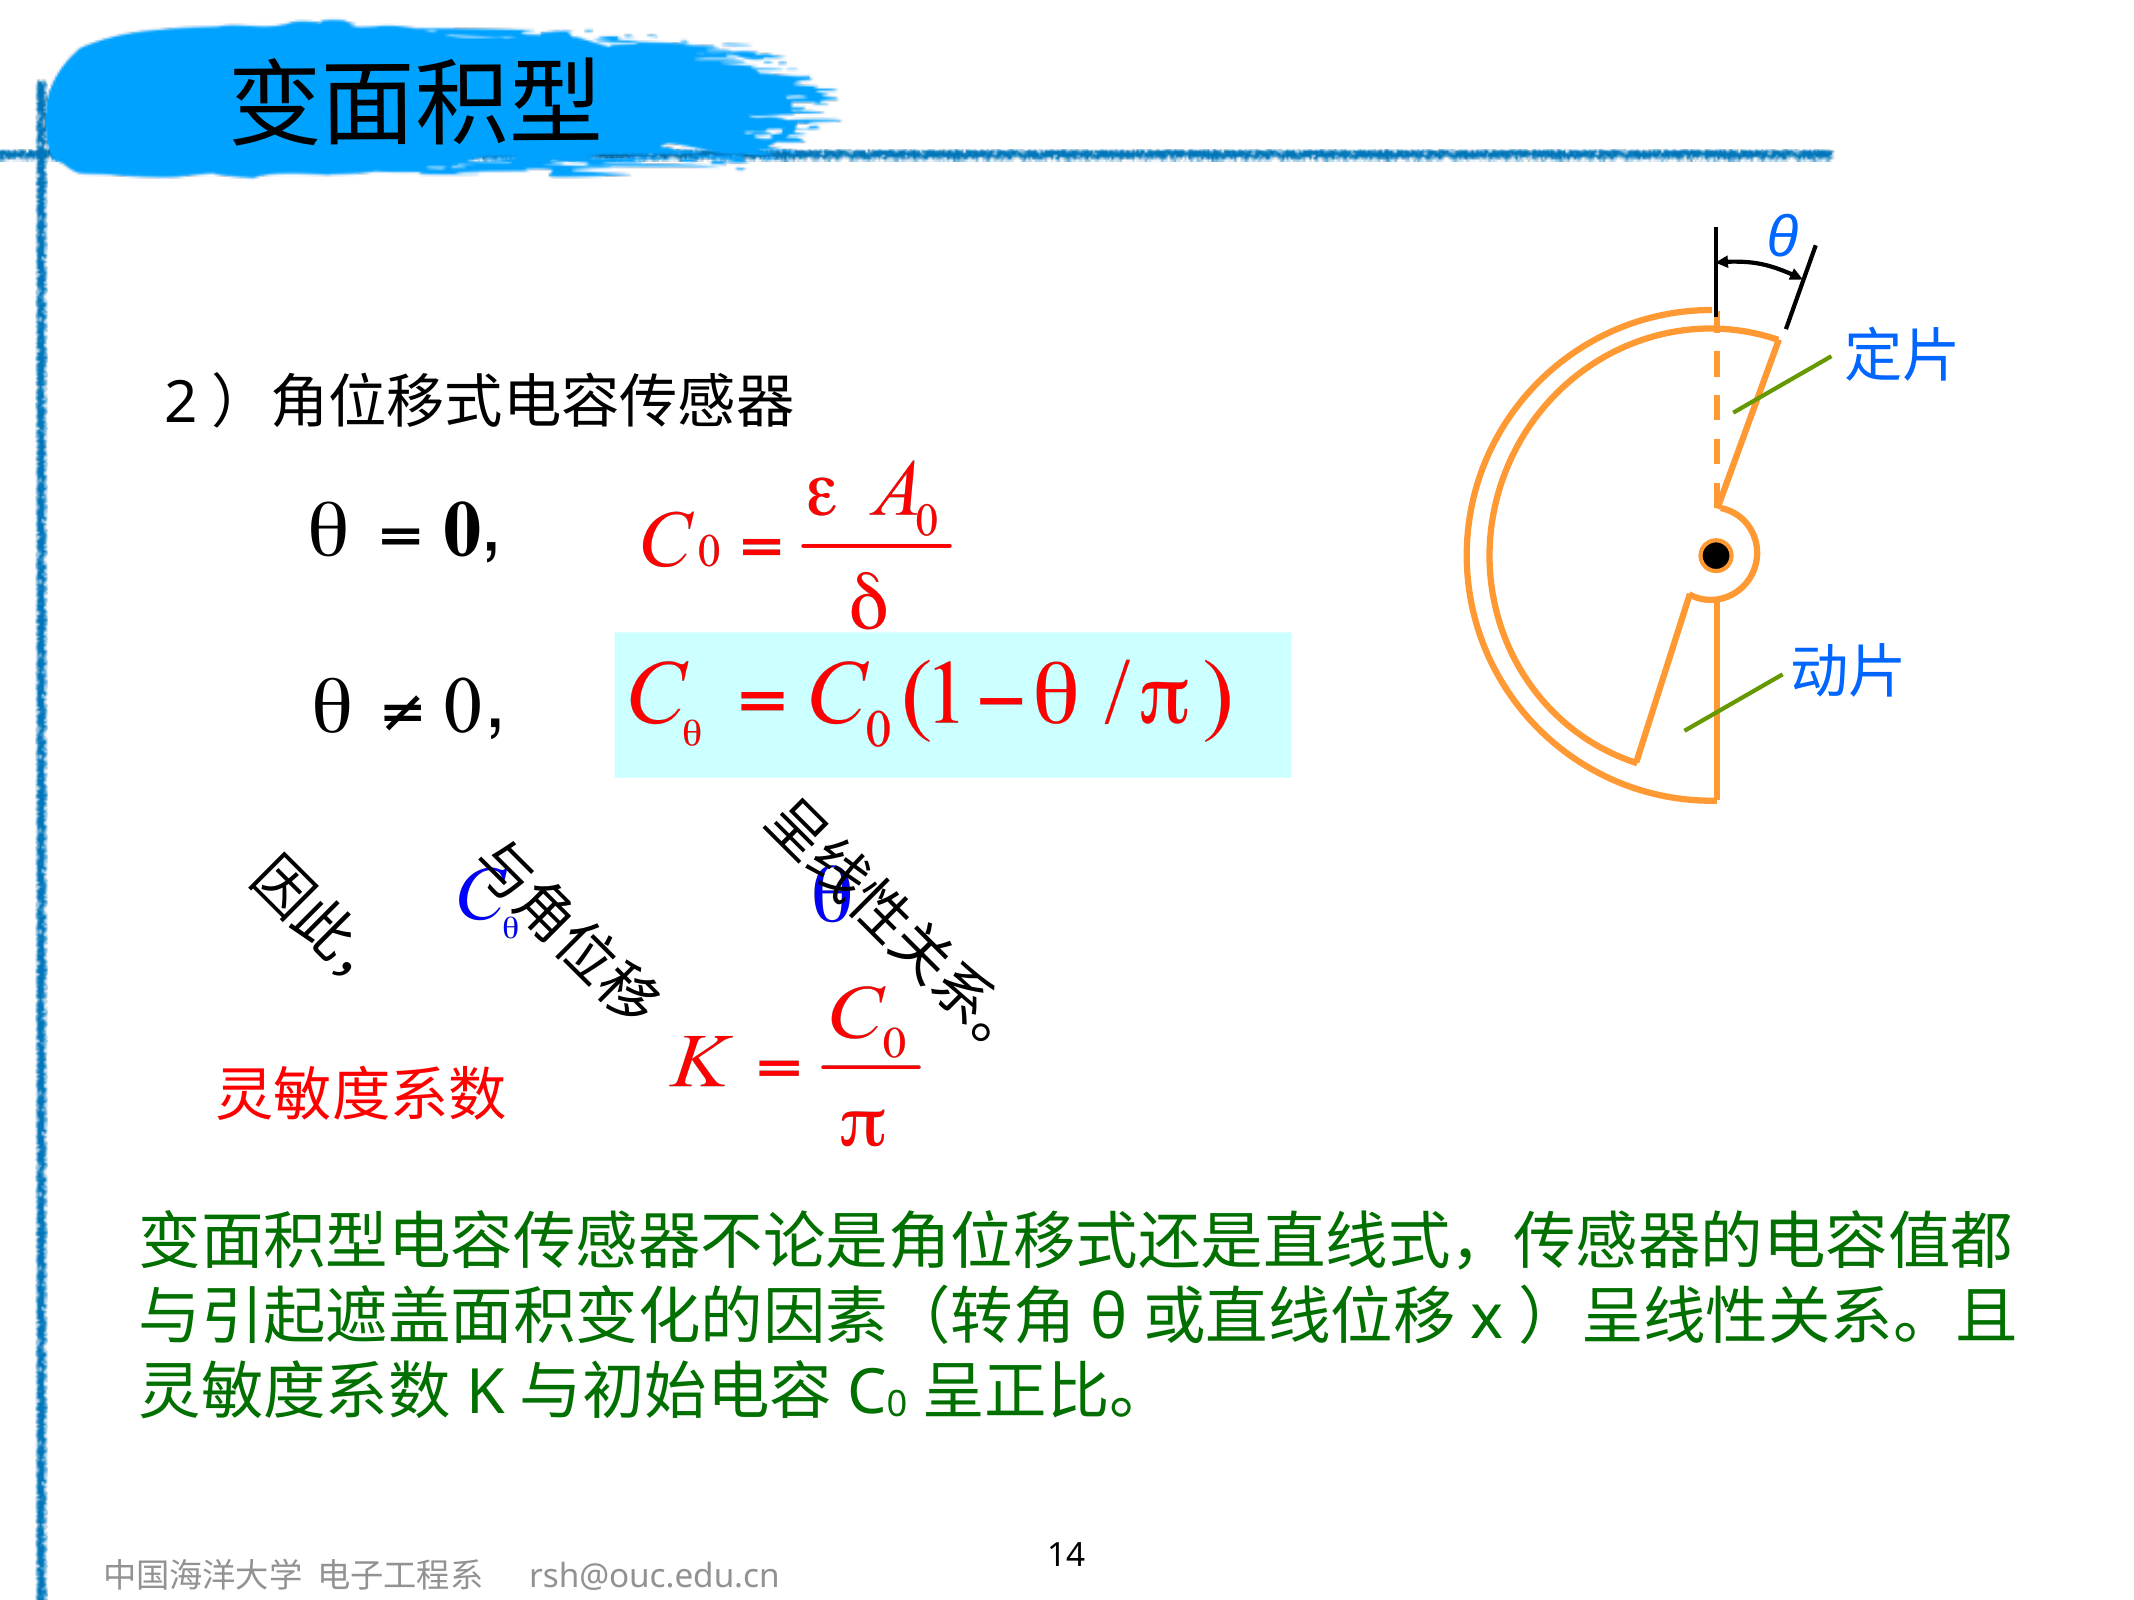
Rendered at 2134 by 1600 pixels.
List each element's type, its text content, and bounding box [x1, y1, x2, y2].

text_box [279, 843, 1065, 1092]
picture [628, 439, 968, 632]
picture [781, 16, 1841, 183]
text_box 变面积型电容传感器不论是角位移式还是直线式，传感器的电容值都与引起遮盖面积变化的因素（转角θ或直线位移x）呈线性关系。且灵敏度系数K与初始电容C0呈正比。 [127, 1190, 2083, 1437]
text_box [1429, 183, 1983, 801]
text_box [614, 632, 1292, 778]
picture [303, 481, 516, 583]
text_box 灵敏度系数 [134, 992, 602, 1136]
picture [307, 658, 513, 752]
text_box 2）角位移式电容传感器 [156, 356, 803, 443]
slide_number 14 [1037, 1524, 1095, 1579]
picture [0, 16, 50, 1600]
picture [656, 966, 938, 1163]
title 变面积型 [49, 5, 782, 193]
